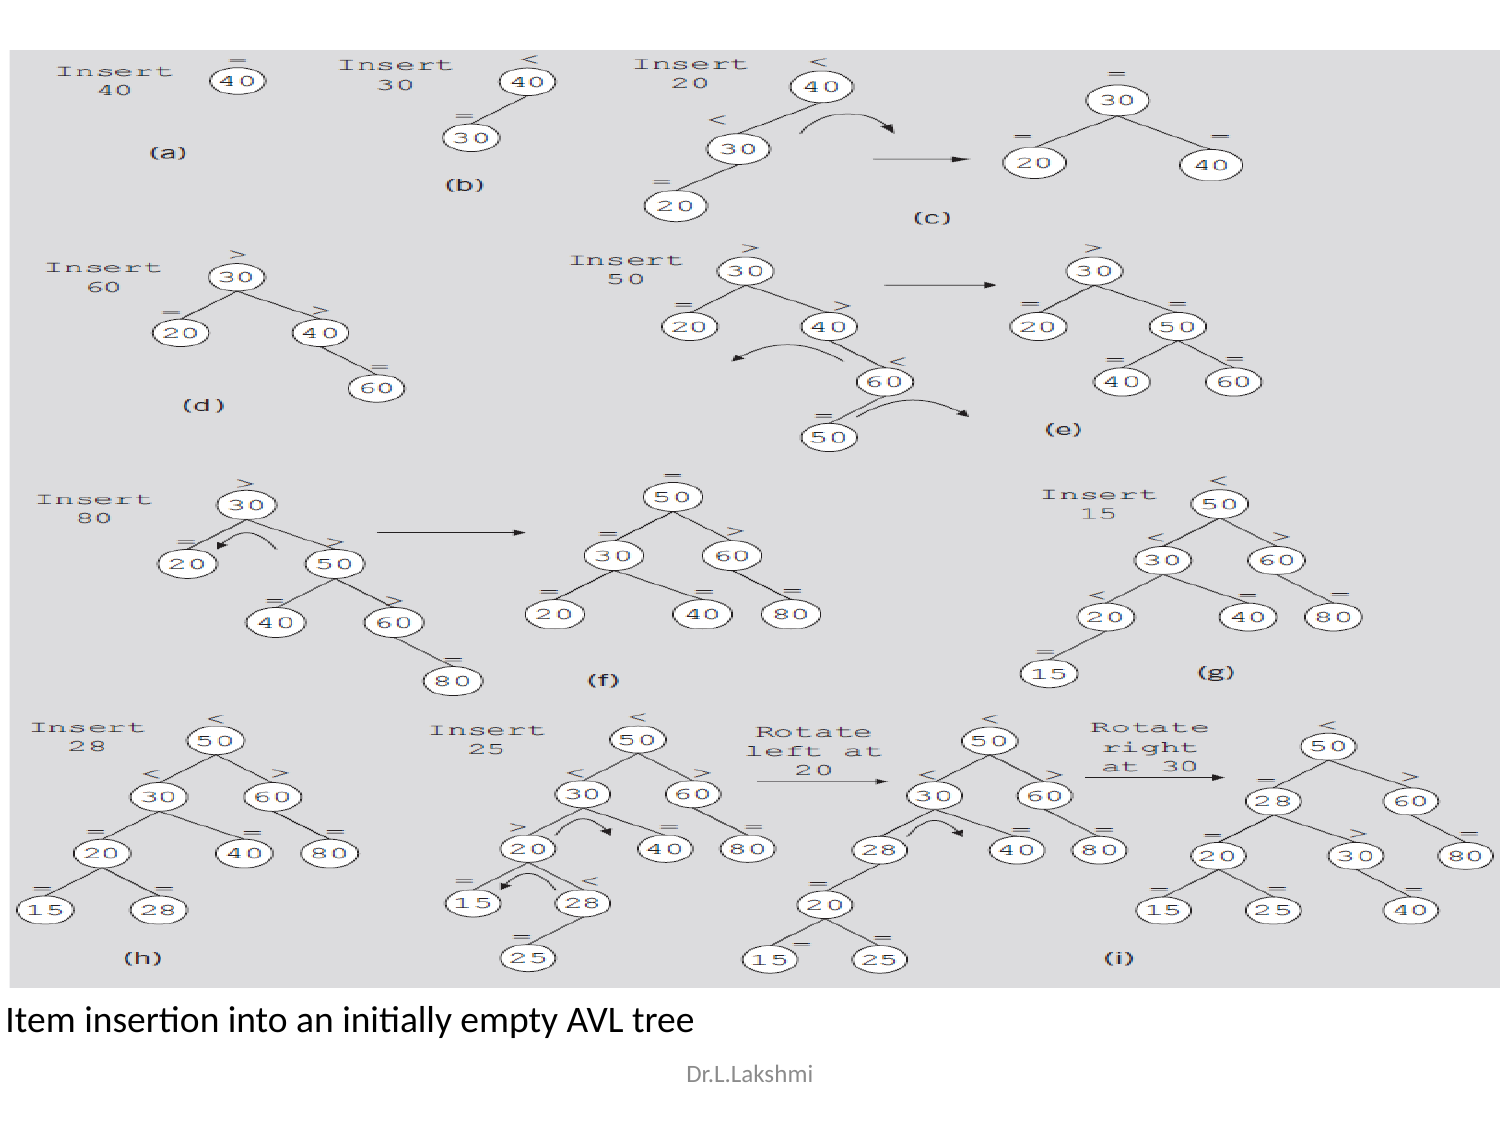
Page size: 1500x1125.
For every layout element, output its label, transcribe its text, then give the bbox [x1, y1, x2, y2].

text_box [0, 49, 1500, 1049]
footer Dr.L.Lakshmi [512, 1057, 988, 1103]
